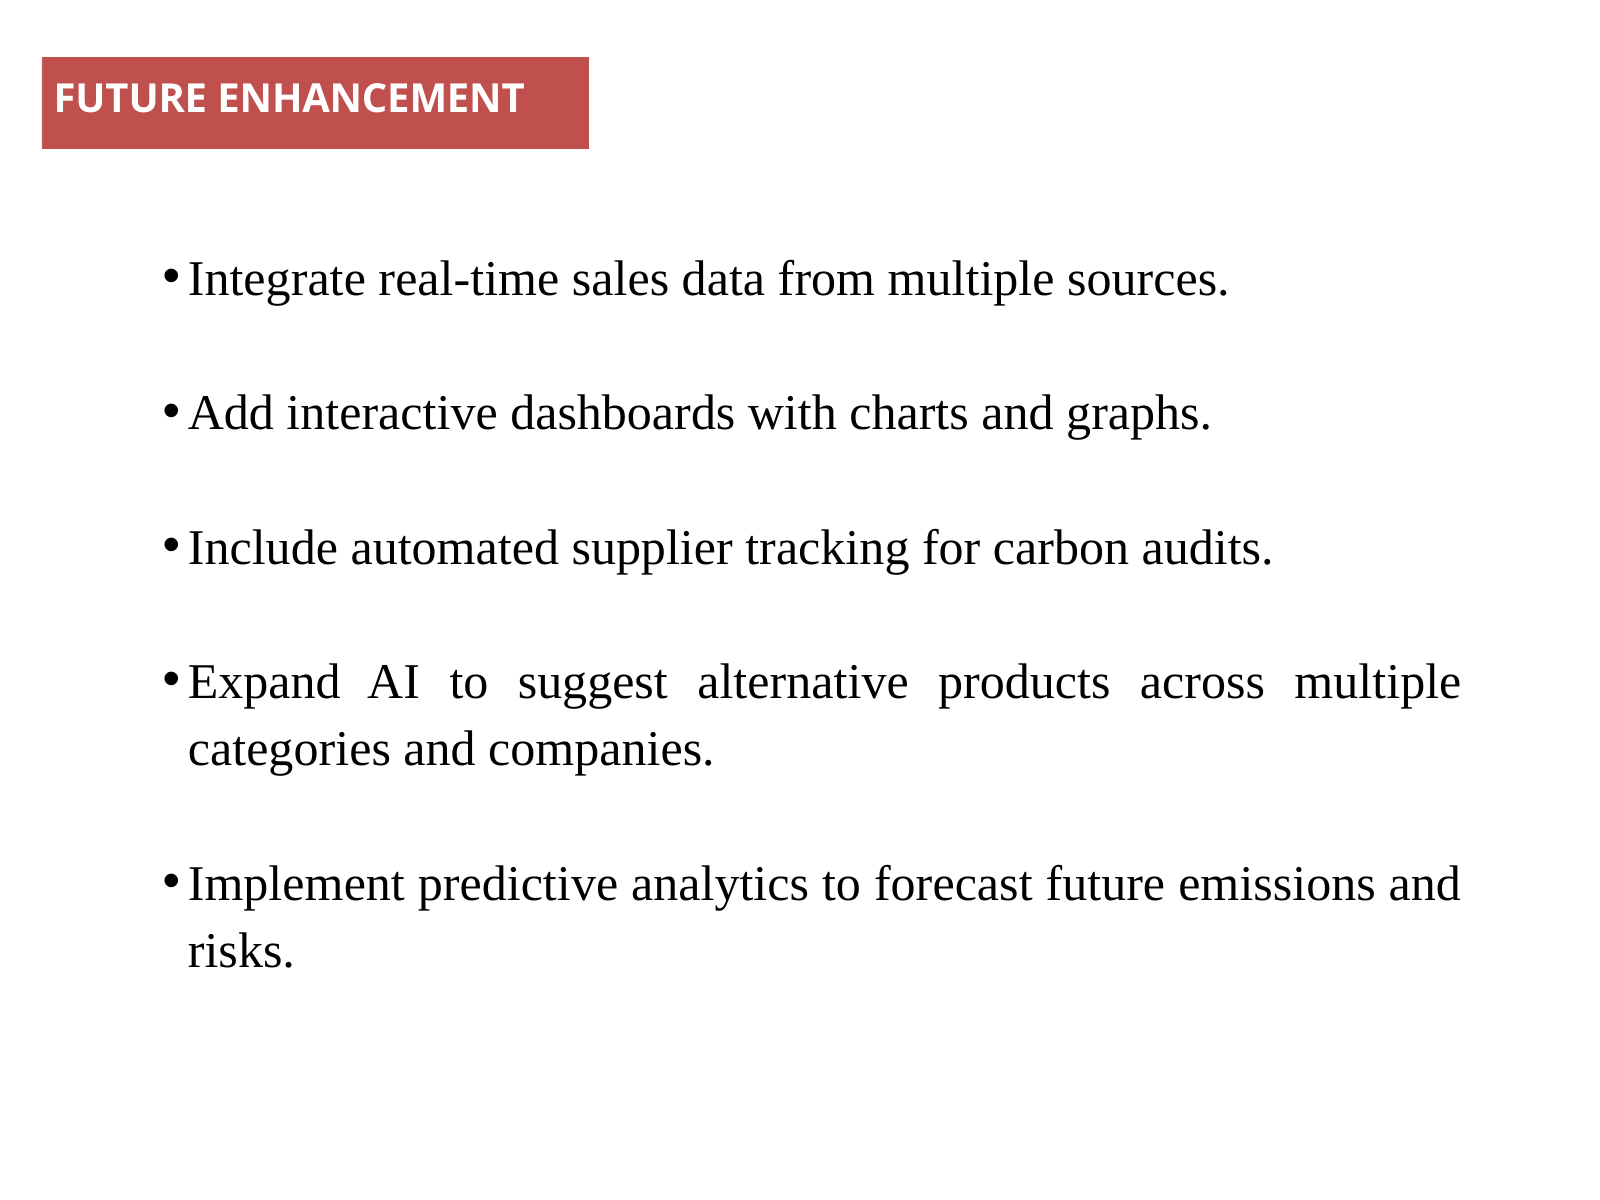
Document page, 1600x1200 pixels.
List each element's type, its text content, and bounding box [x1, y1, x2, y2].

text_box Integrate real-time sales data from multiple sources. Add interactive dashboards with charts and graphs. Include automated supplier tracking for carbon audits. Expand AI to suggest alternative products across multiple categories and companies. Implement predictive analytics to forecast future emissions and risks. [136, 238, 1463, 1045]
text_box FUTURE ENHANCEMENT [53, 72, 724, 121]
text_box [41, 57, 589, 149]
